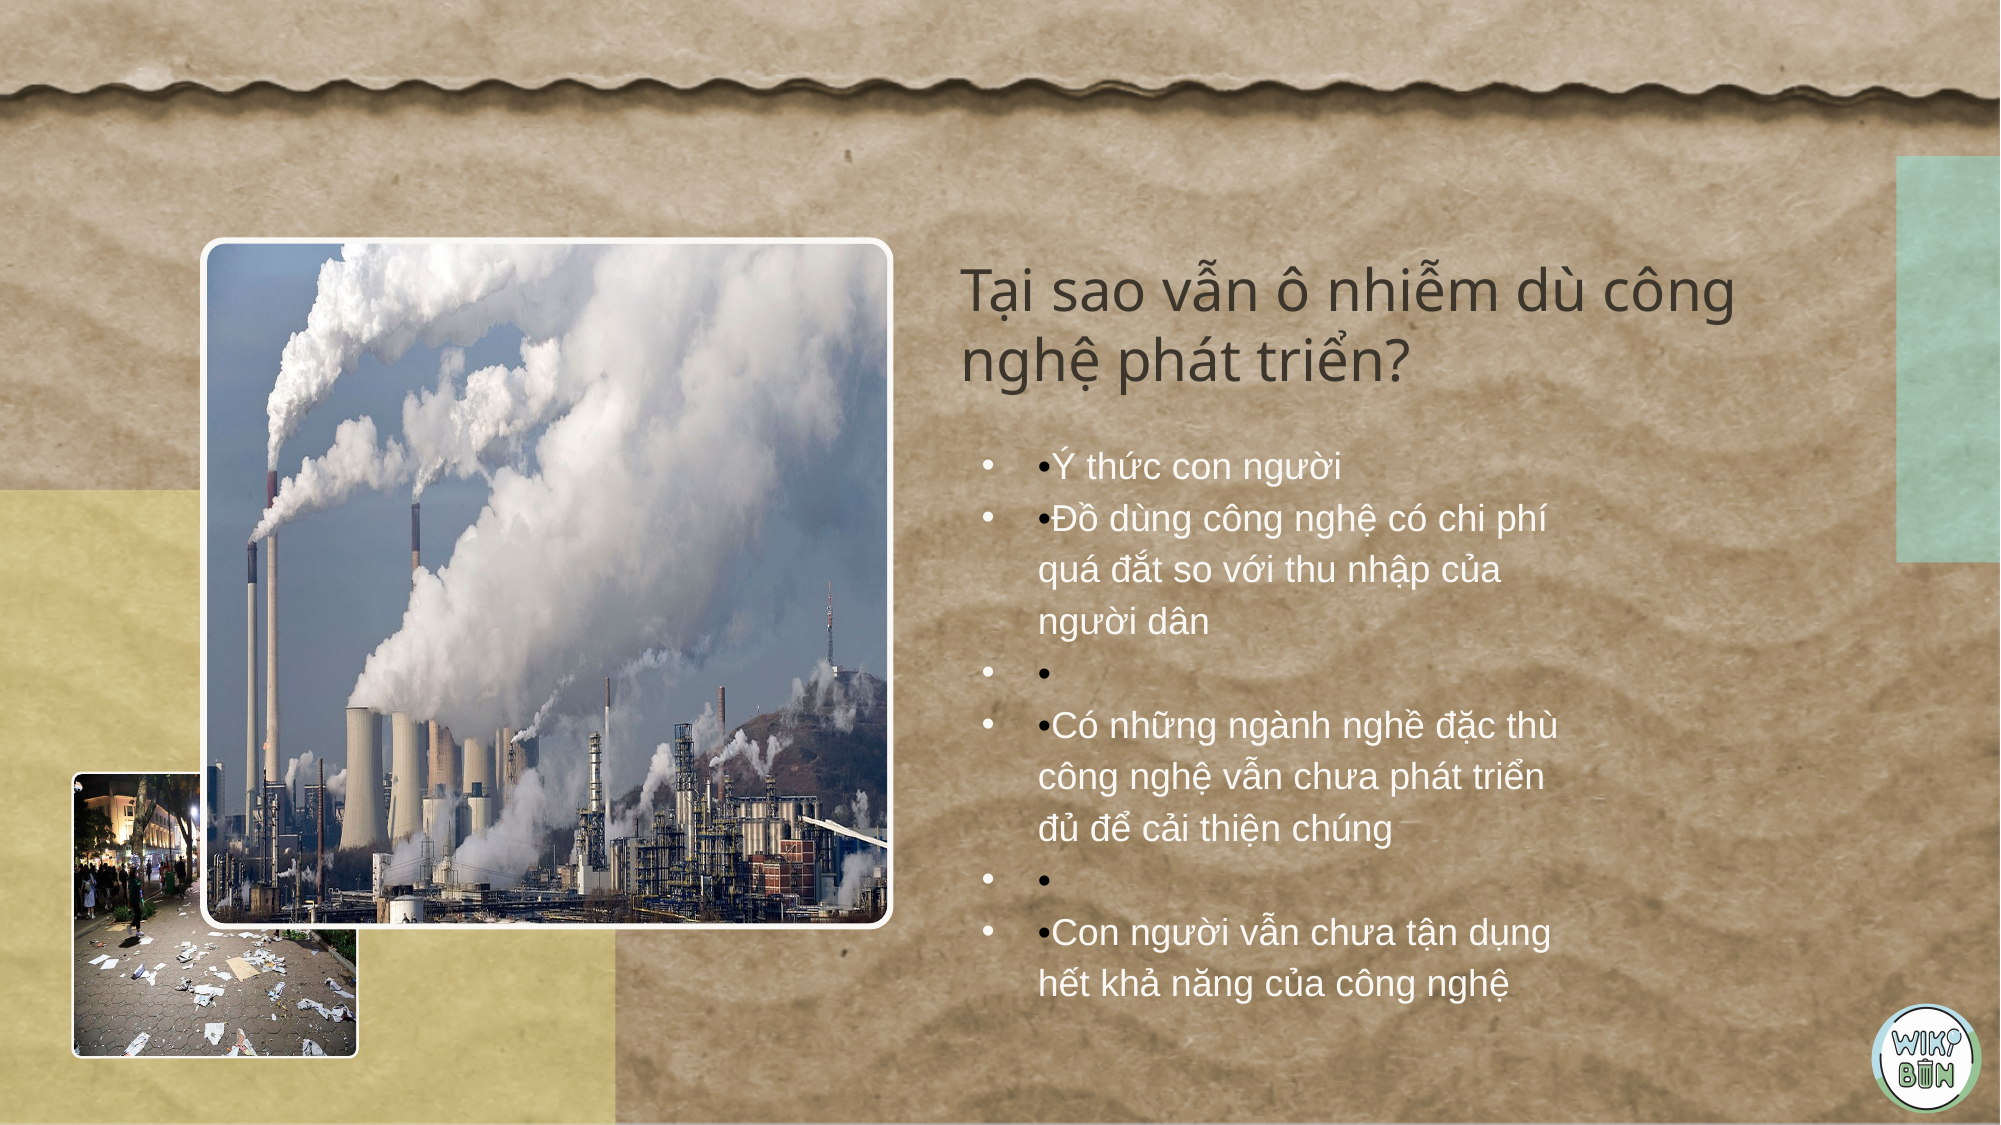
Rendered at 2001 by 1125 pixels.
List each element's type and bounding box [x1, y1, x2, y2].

picture [0, 0, 2000, 1125]
text_box [71, 771, 359, 1059]
text_box [199, 237, 894, 930]
